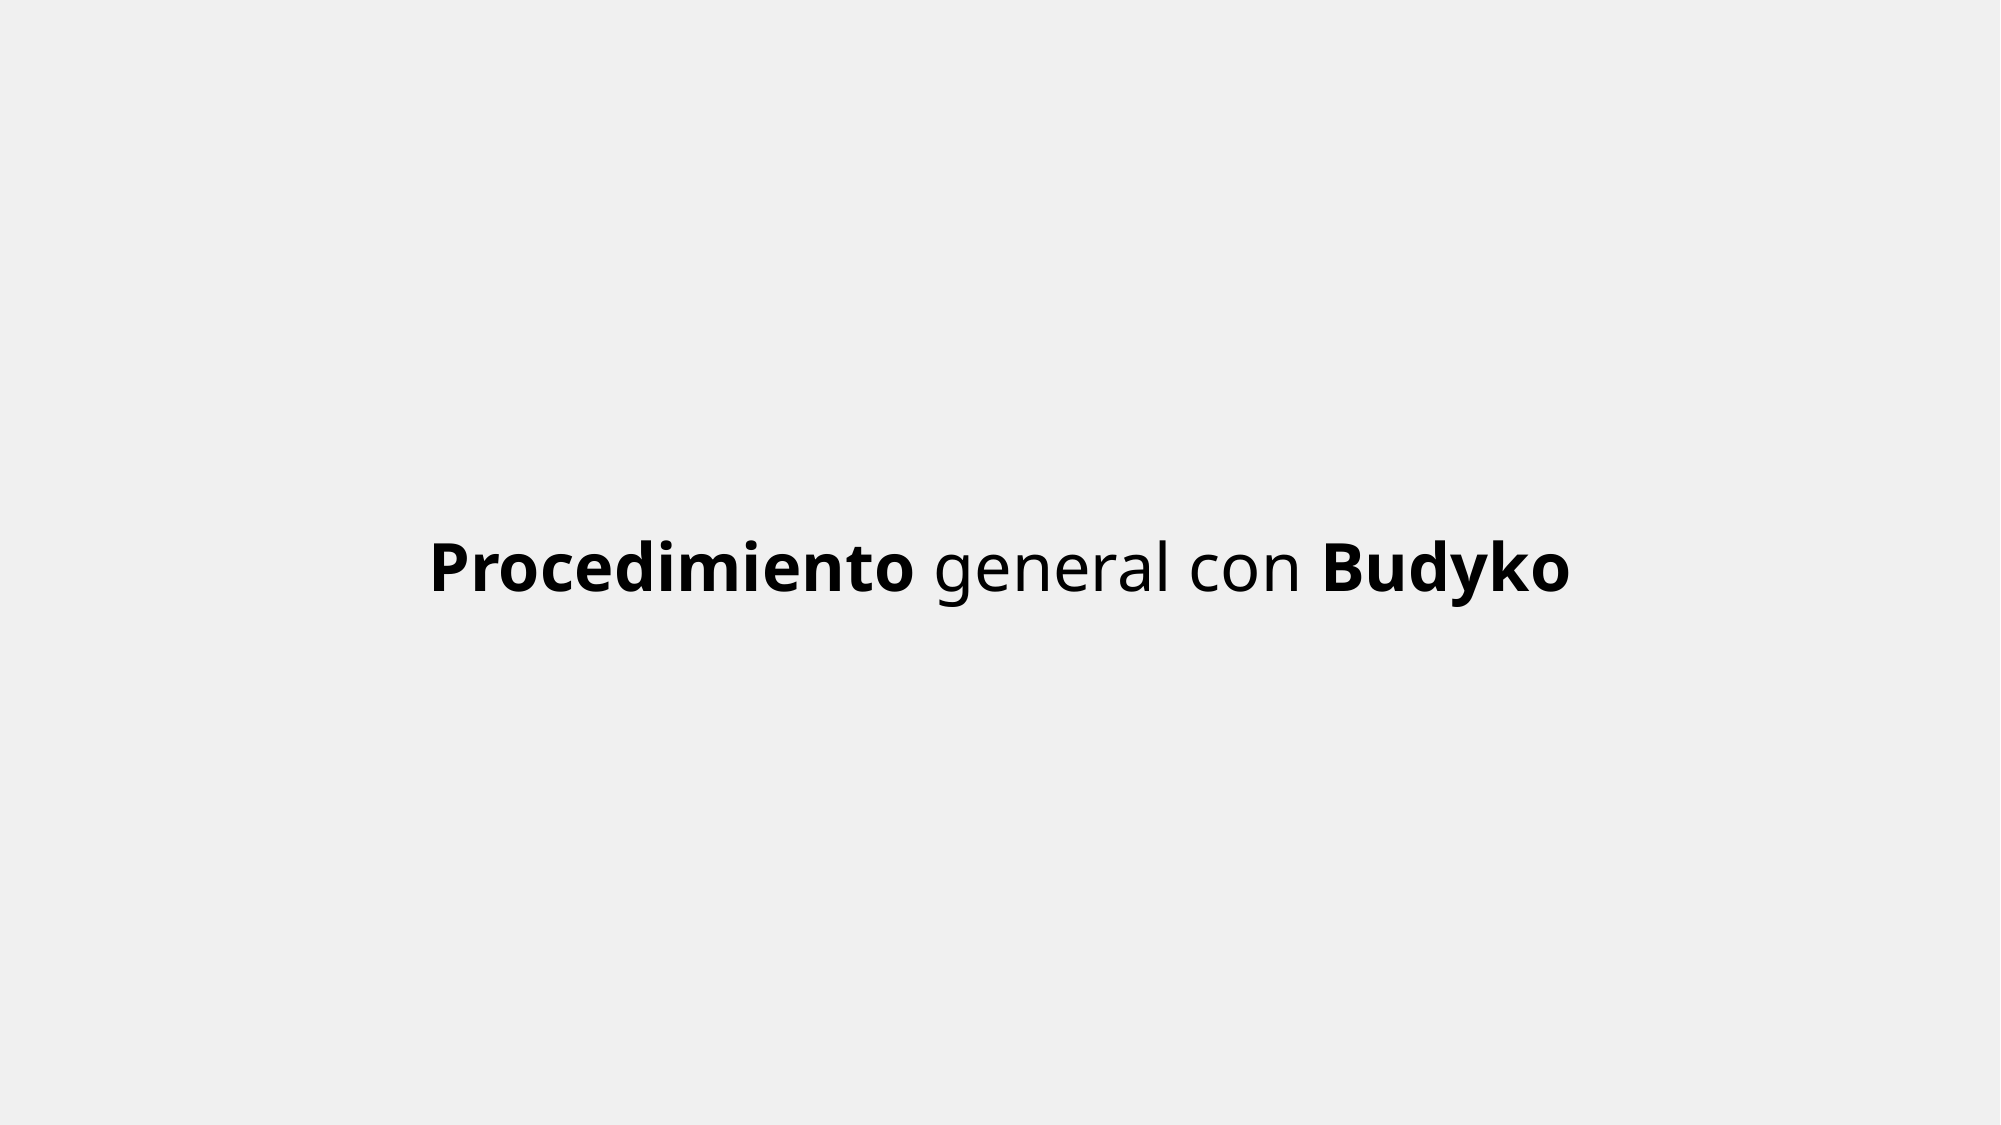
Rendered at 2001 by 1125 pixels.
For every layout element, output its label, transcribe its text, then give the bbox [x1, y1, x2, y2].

text_box Procedimiento general con Budyko [229, 511, 1770, 614]
